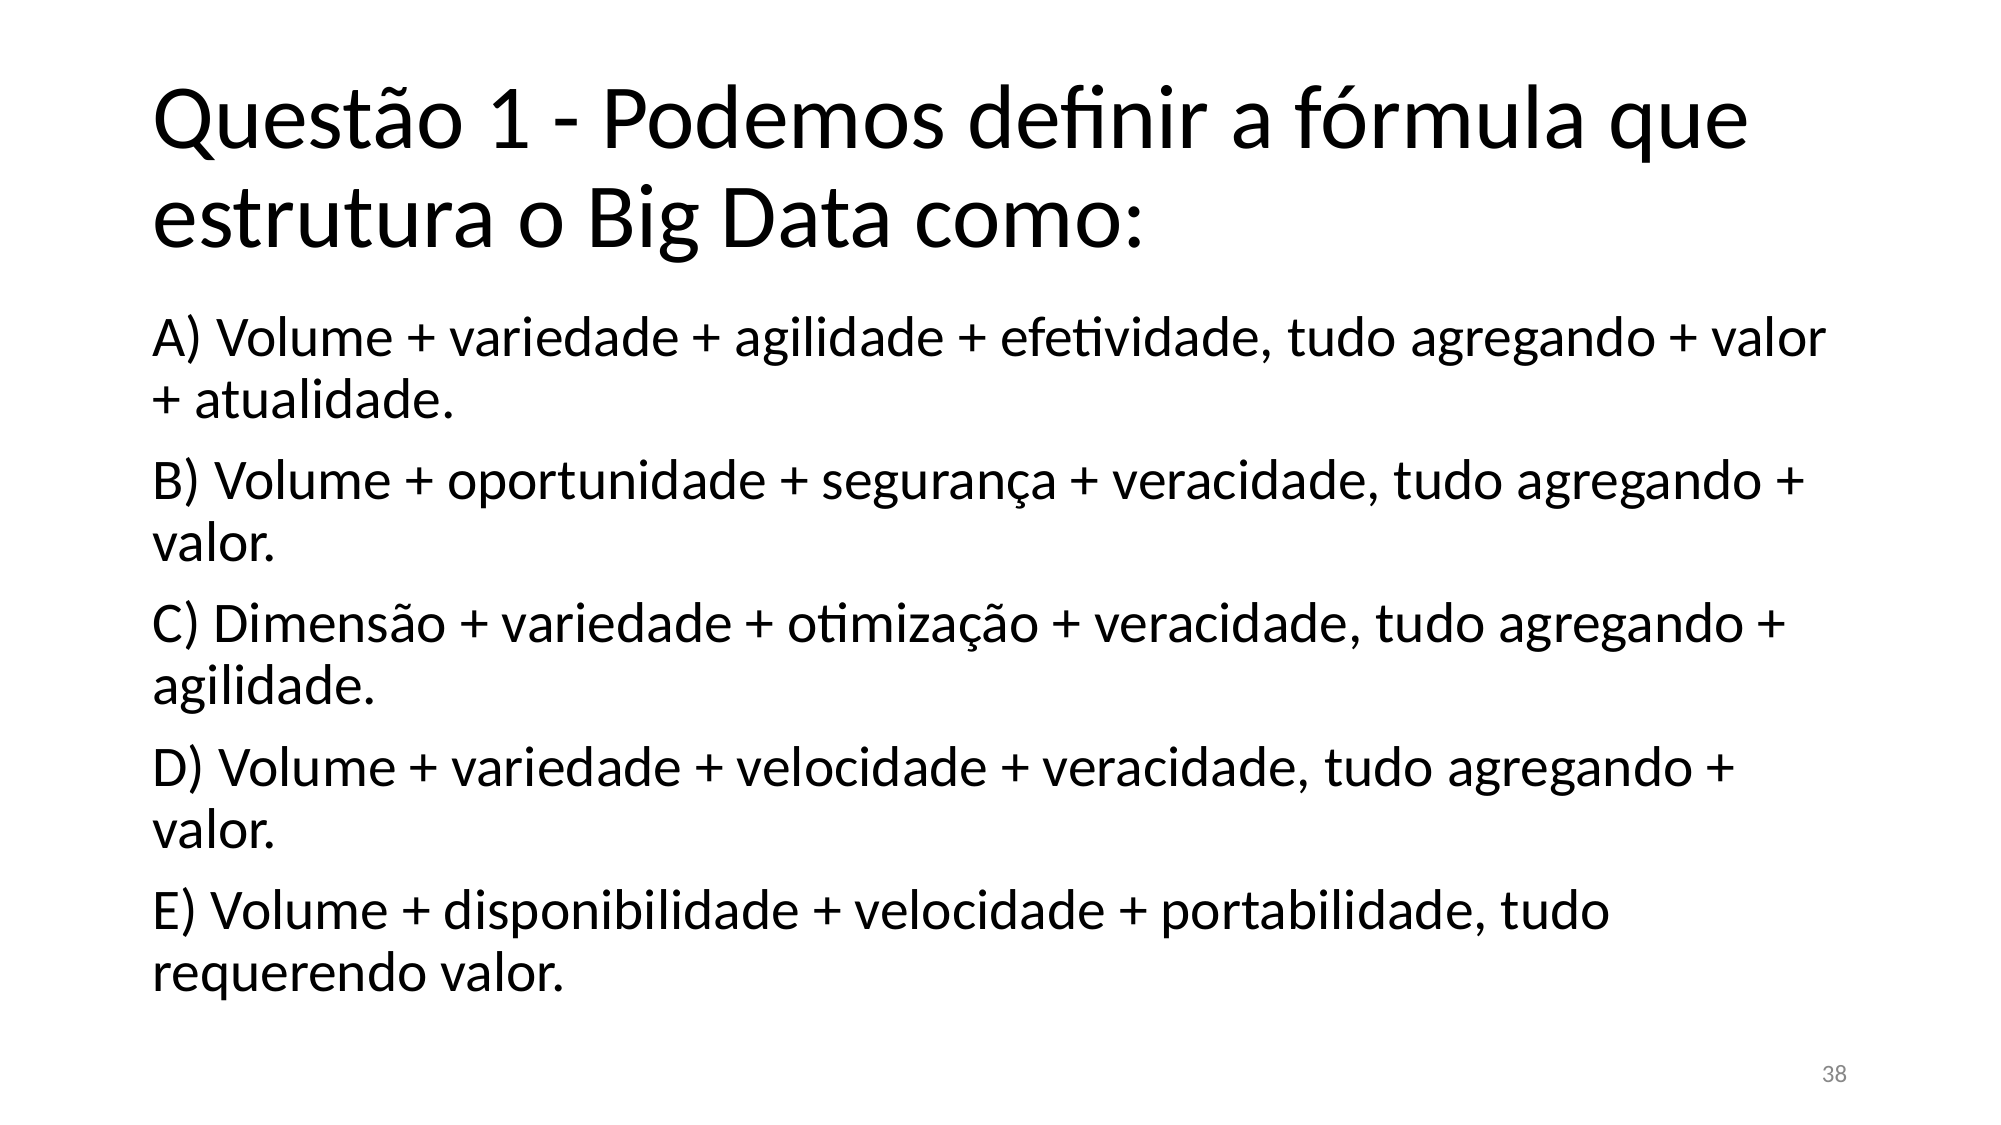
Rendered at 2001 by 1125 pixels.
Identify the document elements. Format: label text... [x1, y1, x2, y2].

title Questão 1 - Podemos definir a fórmula que estrutura o Big Data como: [137, 59, 1863, 278]
slide_number ‹#› [1412, 1042, 1863, 1103]
list A) Volume + variedade + agilidade + efetividade, tudo agregando + valor + atualidade. B) Volume + oportunidade + segurança + veracidade, tudo agregando + valor. C) Dimensão + variedade + otimização + veracidade, tudo agregando + agilidade. D) Volume + variedade + velocidade + veracidade, tudo agregando + valor. E) Volume + disponibilidade + velocidade + portabilidade, tudo requerendo valor. [137, 299, 1863, 1014]
